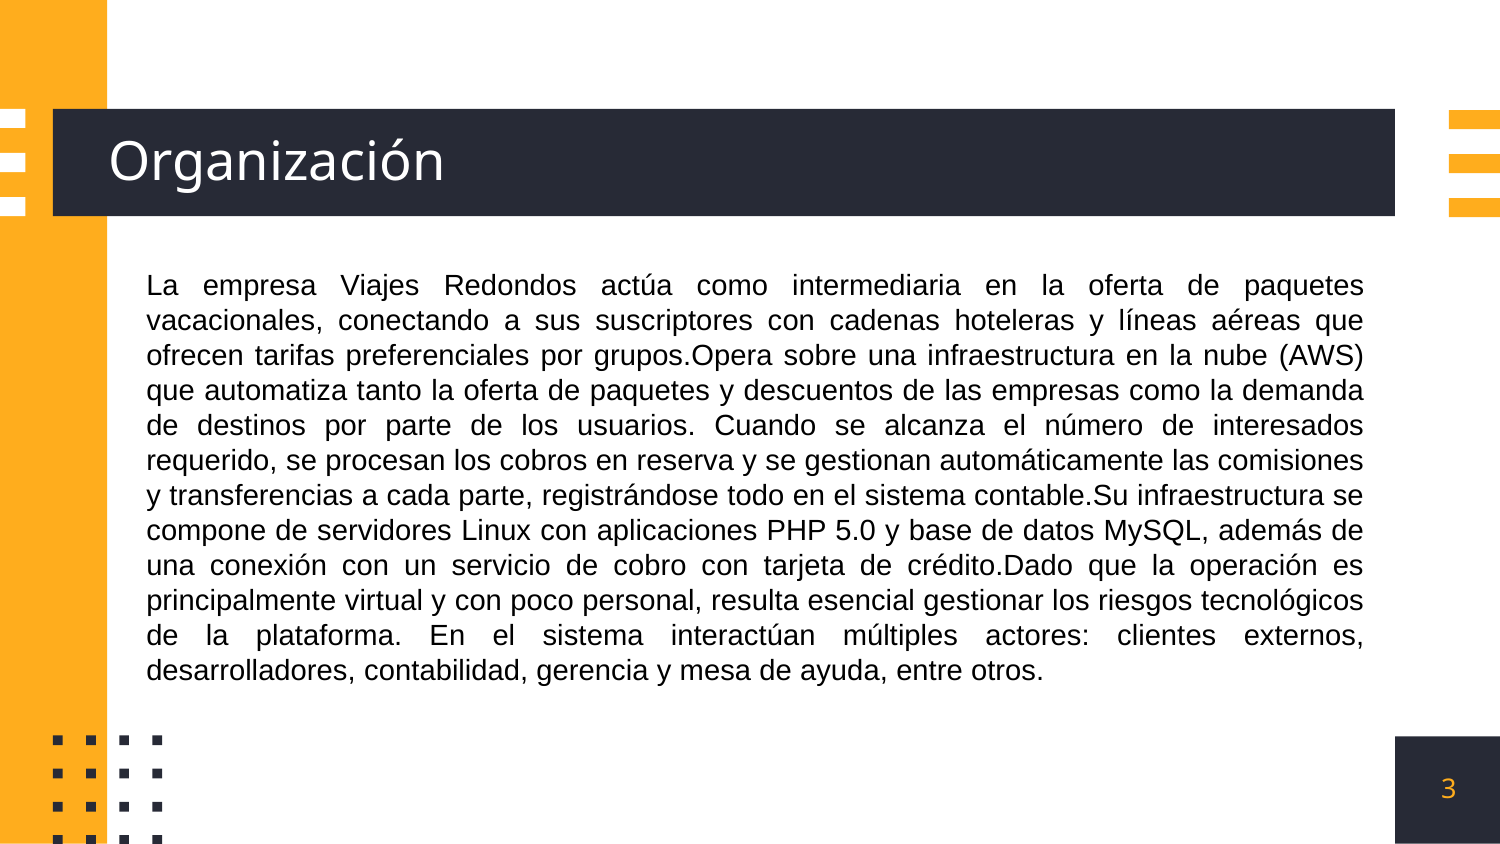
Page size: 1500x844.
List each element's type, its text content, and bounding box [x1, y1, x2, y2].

title Organización [108, 108, 1396, 217]
slide_number 3 [1395, 736, 1500, 844]
text_box La empresa Viajes Redondos actúa como intermediaria en la oferta de paquetes vacacionales, conectando a sus suscriptores con cadenas hoteleras y líneas aéreas que ofrecen tarifas preferenciales por grupos.Opera sobre una infraestructura en la nube (AWS) que automatiza tanto la oferta de paquetes y descuentos de las empresas como la demanda de destinos por parte de los usuarios. Cuando se alcanza el número de interesados requerido, se procesan los cobros en reserva y se gestionan automáticamente las comisiones y transferencias a cada parte, registrándose todo en el sistema contable.Su infraestructura se compone de servidores Linux con aplicaciones PHP 5.0 y base de datos MySQL, además de una conexión con un servicio de cobro con tarjeta de crédito.Dado que la operación es principalmente virtual y con poco personal, resulta esencial gestionar los riesgos tecnológicos de la plataforma. En el sistema interactúan múltiples actores: clientes externos, desarrolladores, contabilidad, gerencia y mesa de ayuda, entre otros. [131, 259, 1381, 694]
